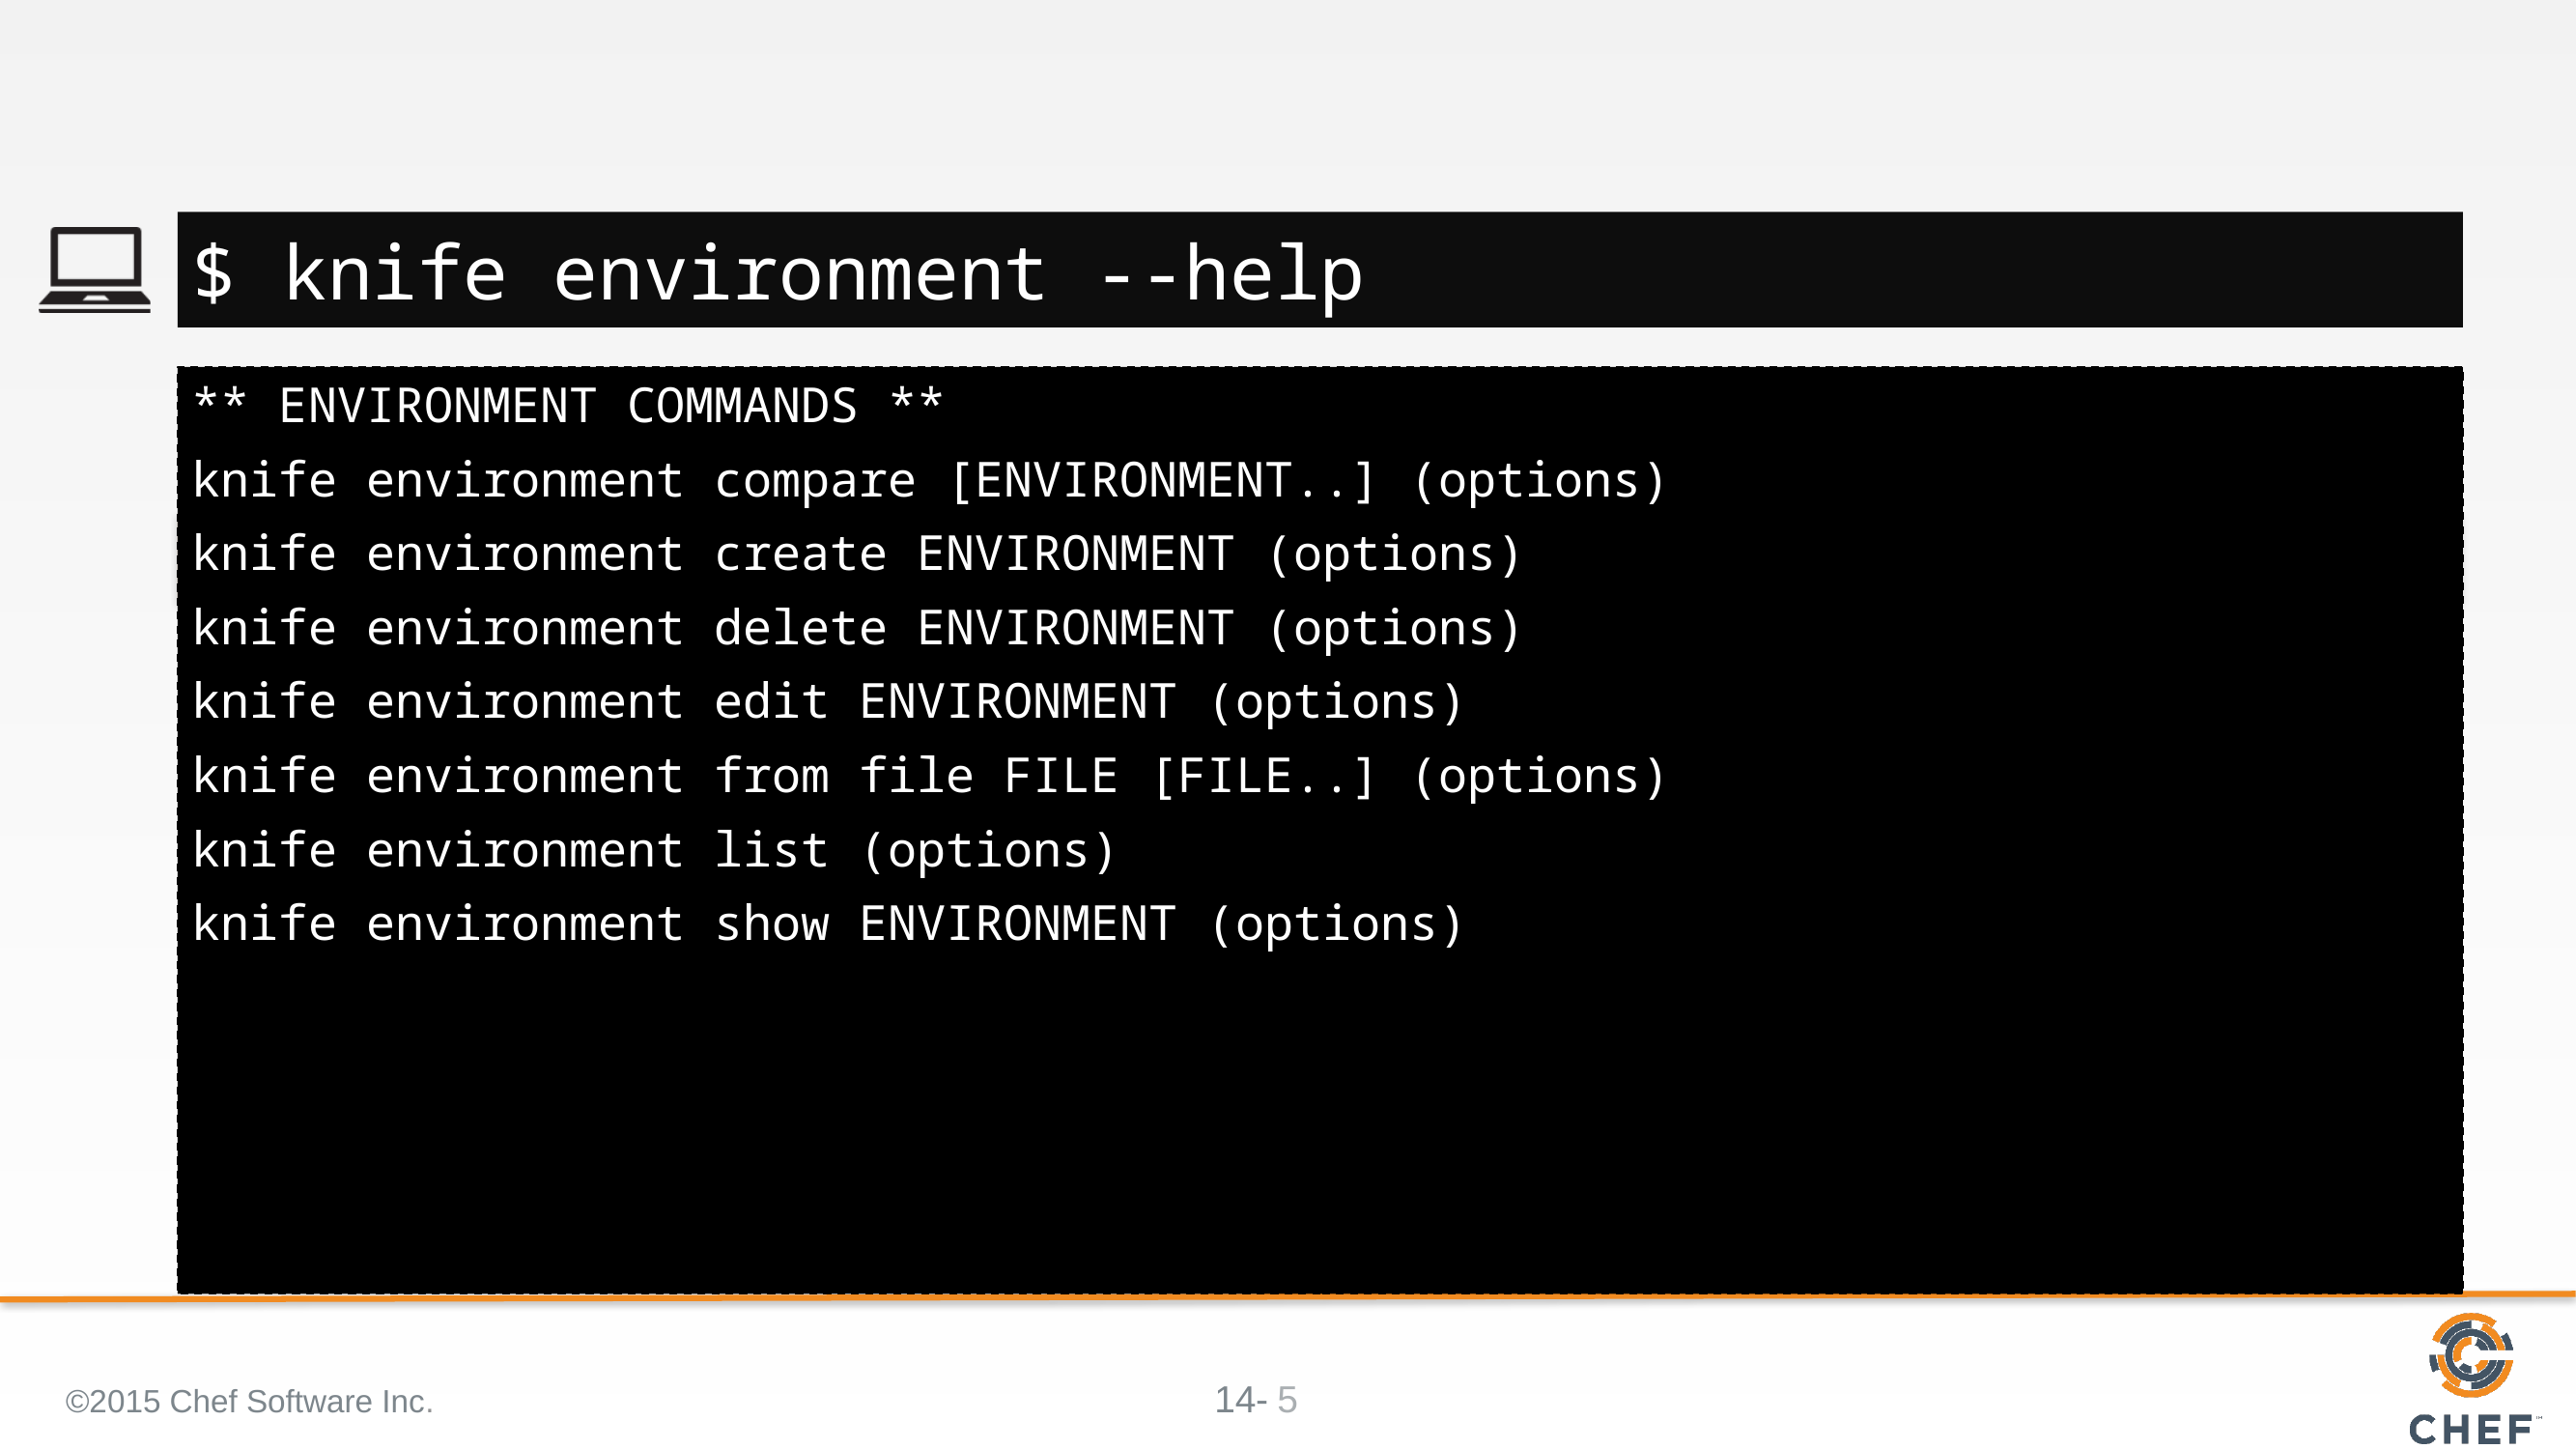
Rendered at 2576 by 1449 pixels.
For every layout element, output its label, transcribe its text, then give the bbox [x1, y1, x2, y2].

footer ©2015 Chef Software Inc. [51, 1359, 952, 1440]
picture [2399, 1297, 2550, 1449]
list ** ENVIRONMENT COMMANDS ** knife environment compare [ENVIRONMENT..] (options) knife environment create ENVIRONMENT (options) knife environment delete ENVIRONMENT (options) knife environment edit ENVIRONMENT (options) knife environment from file FILE [FILE..] (options) knife environment list (options) knife environment show ENVIRONMENT (options) [177, 366, 2464, 1294]
slide_number 5 [998, 1359, 1578, 1437]
list $ knife environment --help [177, 212, 2463, 327]
